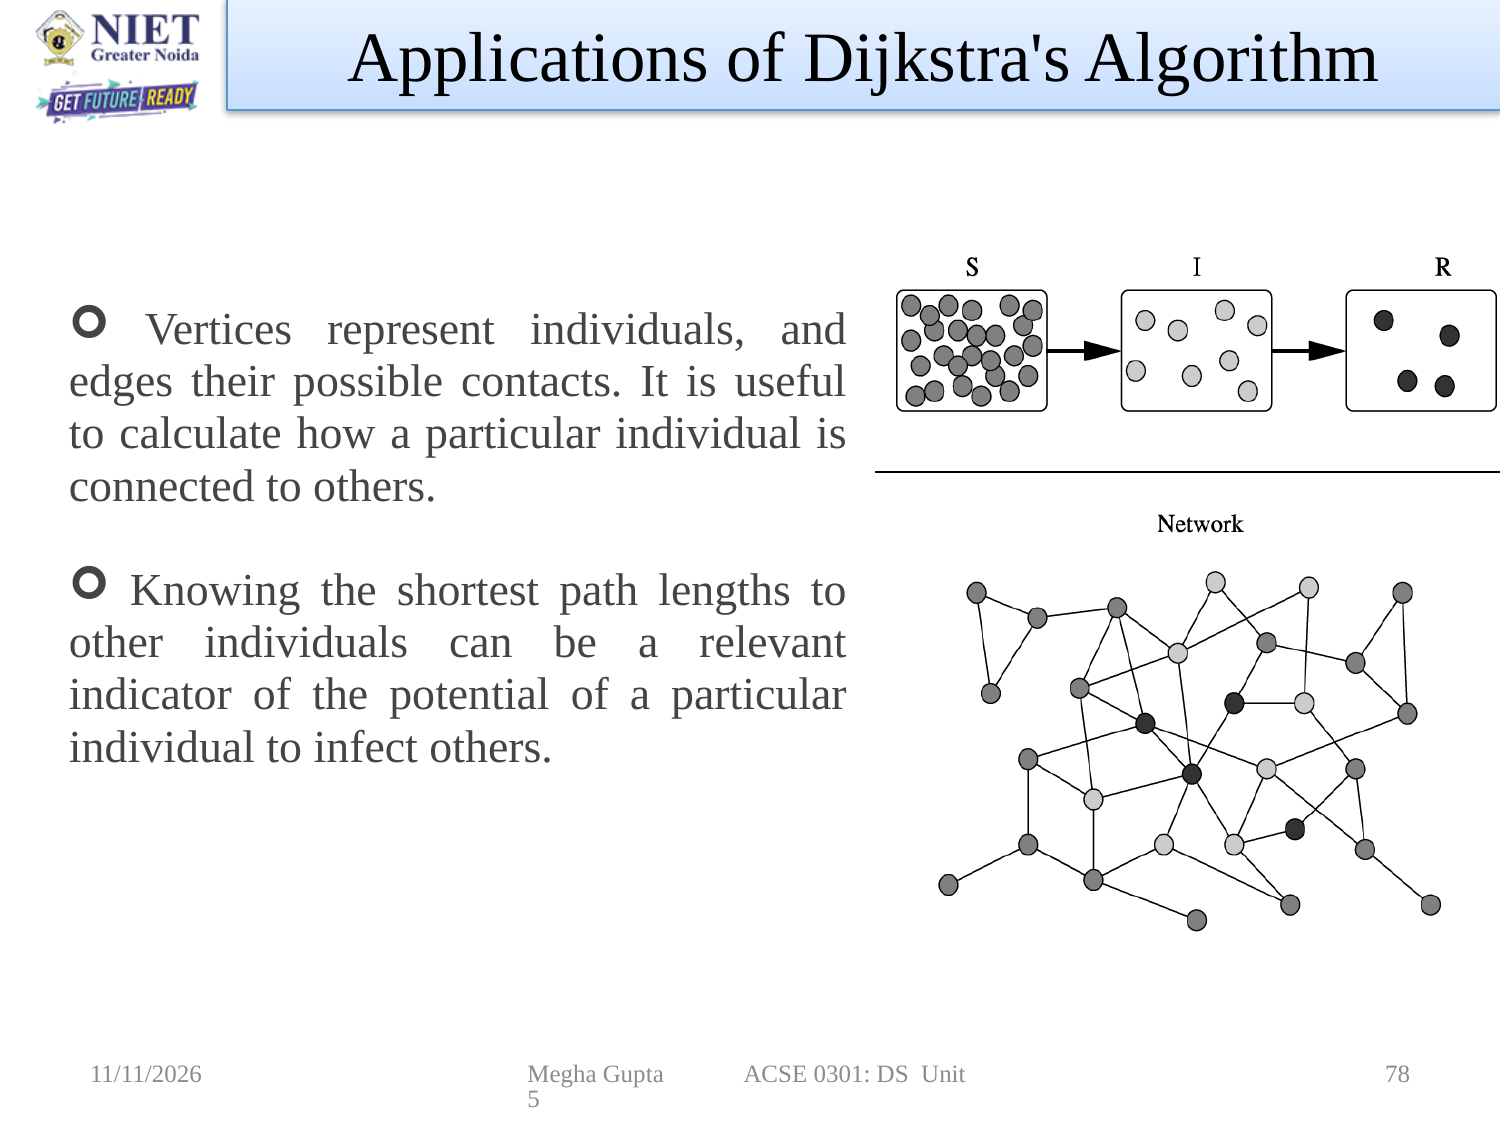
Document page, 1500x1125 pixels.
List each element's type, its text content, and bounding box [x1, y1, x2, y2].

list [874, 237, 1500, 938]
slide_number 78 [1074, 1042, 1425, 1103]
footer Megha Gupta ACSE 0301: DS Unit 5 [512, 1042, 988, 1103]
list Vertices represent individuals, and edges their possible contacts. It is useful to calculate how a particular individual is connected to others. Knowing the shortest path lengths to other individuals can be a relevant indicator of the potential of a particular individual to infect others. [68, 247, 848, 991]
picture [0, 0, 236, 135]
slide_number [75, 1042, 425, 1103]
text_box Applications of Dijkstra's Algorithm [238, 0, 1500, 111]
